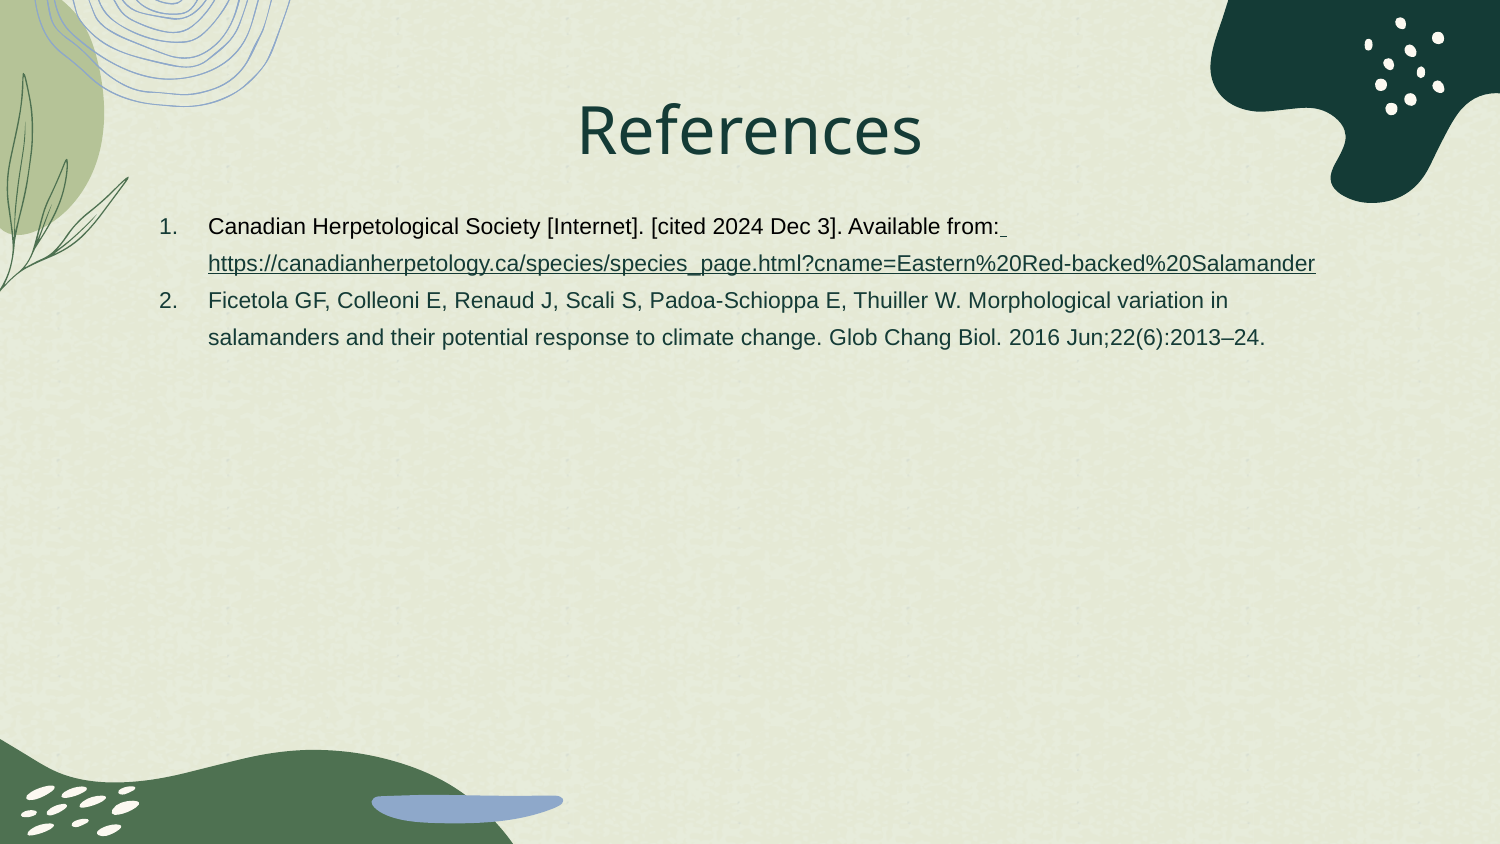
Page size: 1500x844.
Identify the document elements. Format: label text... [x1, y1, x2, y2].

title References [118, 72, 1382, 167]
list Canadian Herpetological Society [Internet]. [cited 2024 Dec 3]. Available from: https://canadianherpetology.ca/species/species_page.html?cname=Eastern%20Red-backed%20Salamander Ficetola GF, Colleoni E, Renaud J, Scali S, Padoa-Schioppa E, Thuiller W. Morphological variation in salamanders and their potential response to climate change. Glob Chang Biol. 2016 Jun;22(6):2013–24. [118, 186, 1382, 743]
